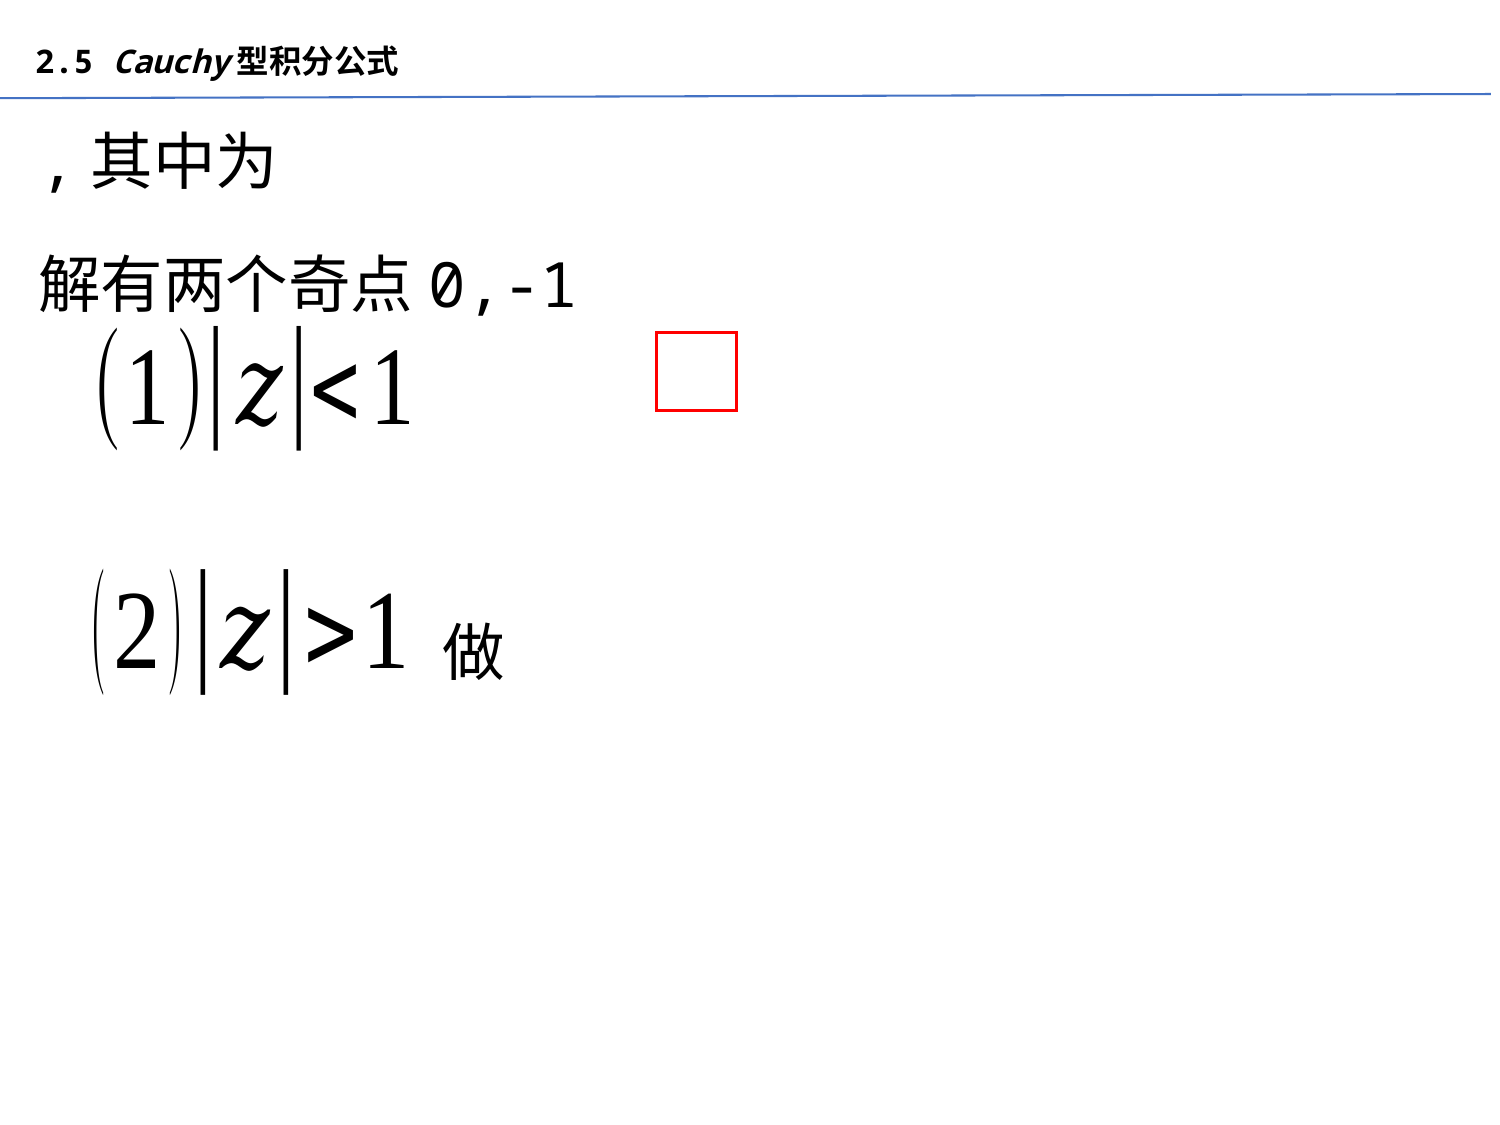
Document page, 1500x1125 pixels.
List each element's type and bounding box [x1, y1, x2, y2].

text_box [0, 13, 1491, 99]
text_box [655, 331, 738, 411]
